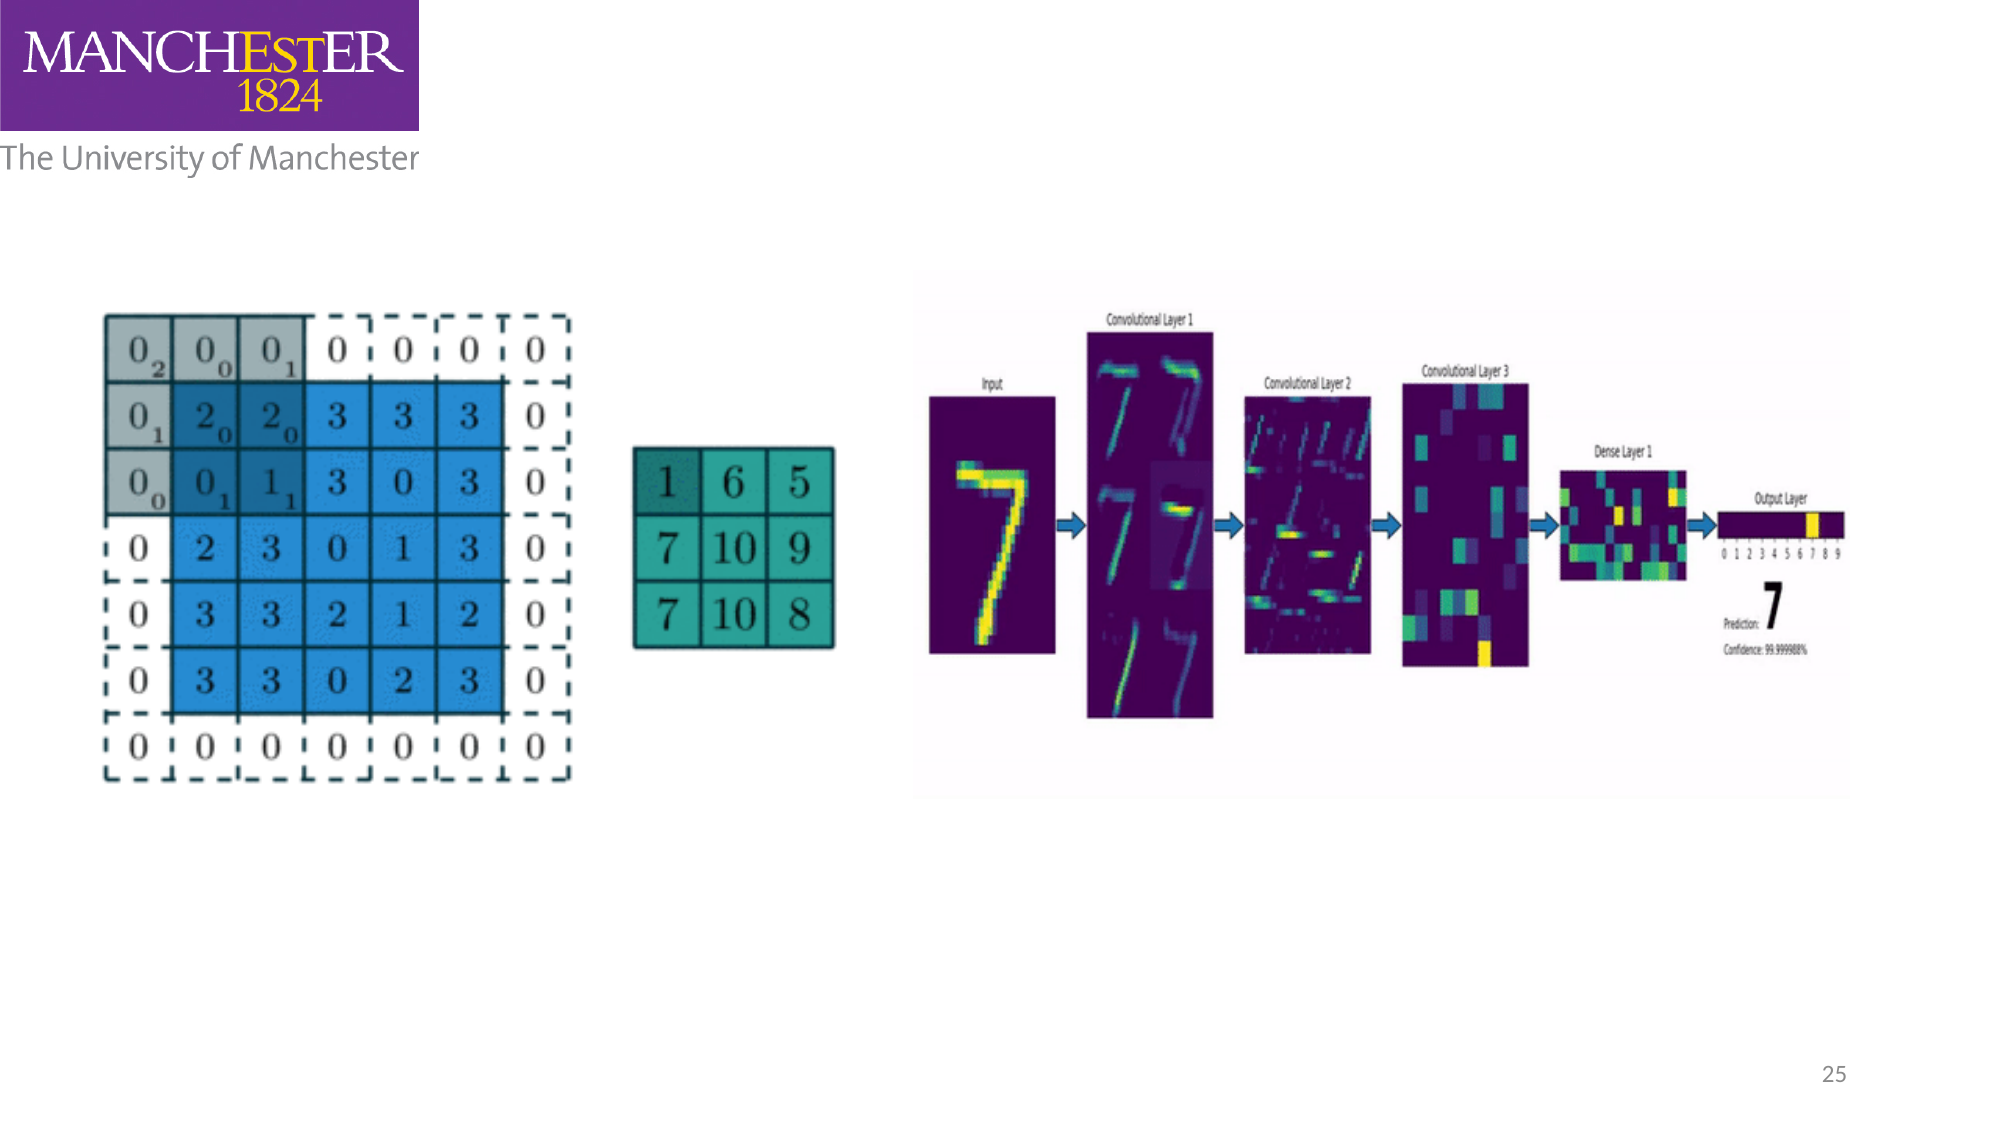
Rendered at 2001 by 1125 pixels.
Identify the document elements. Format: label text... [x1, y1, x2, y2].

slide_number 25 [1412, 1042, 1863, 1103]
picture [27, 237, 1850, 860]
picture [0, 0, 419, 178]
